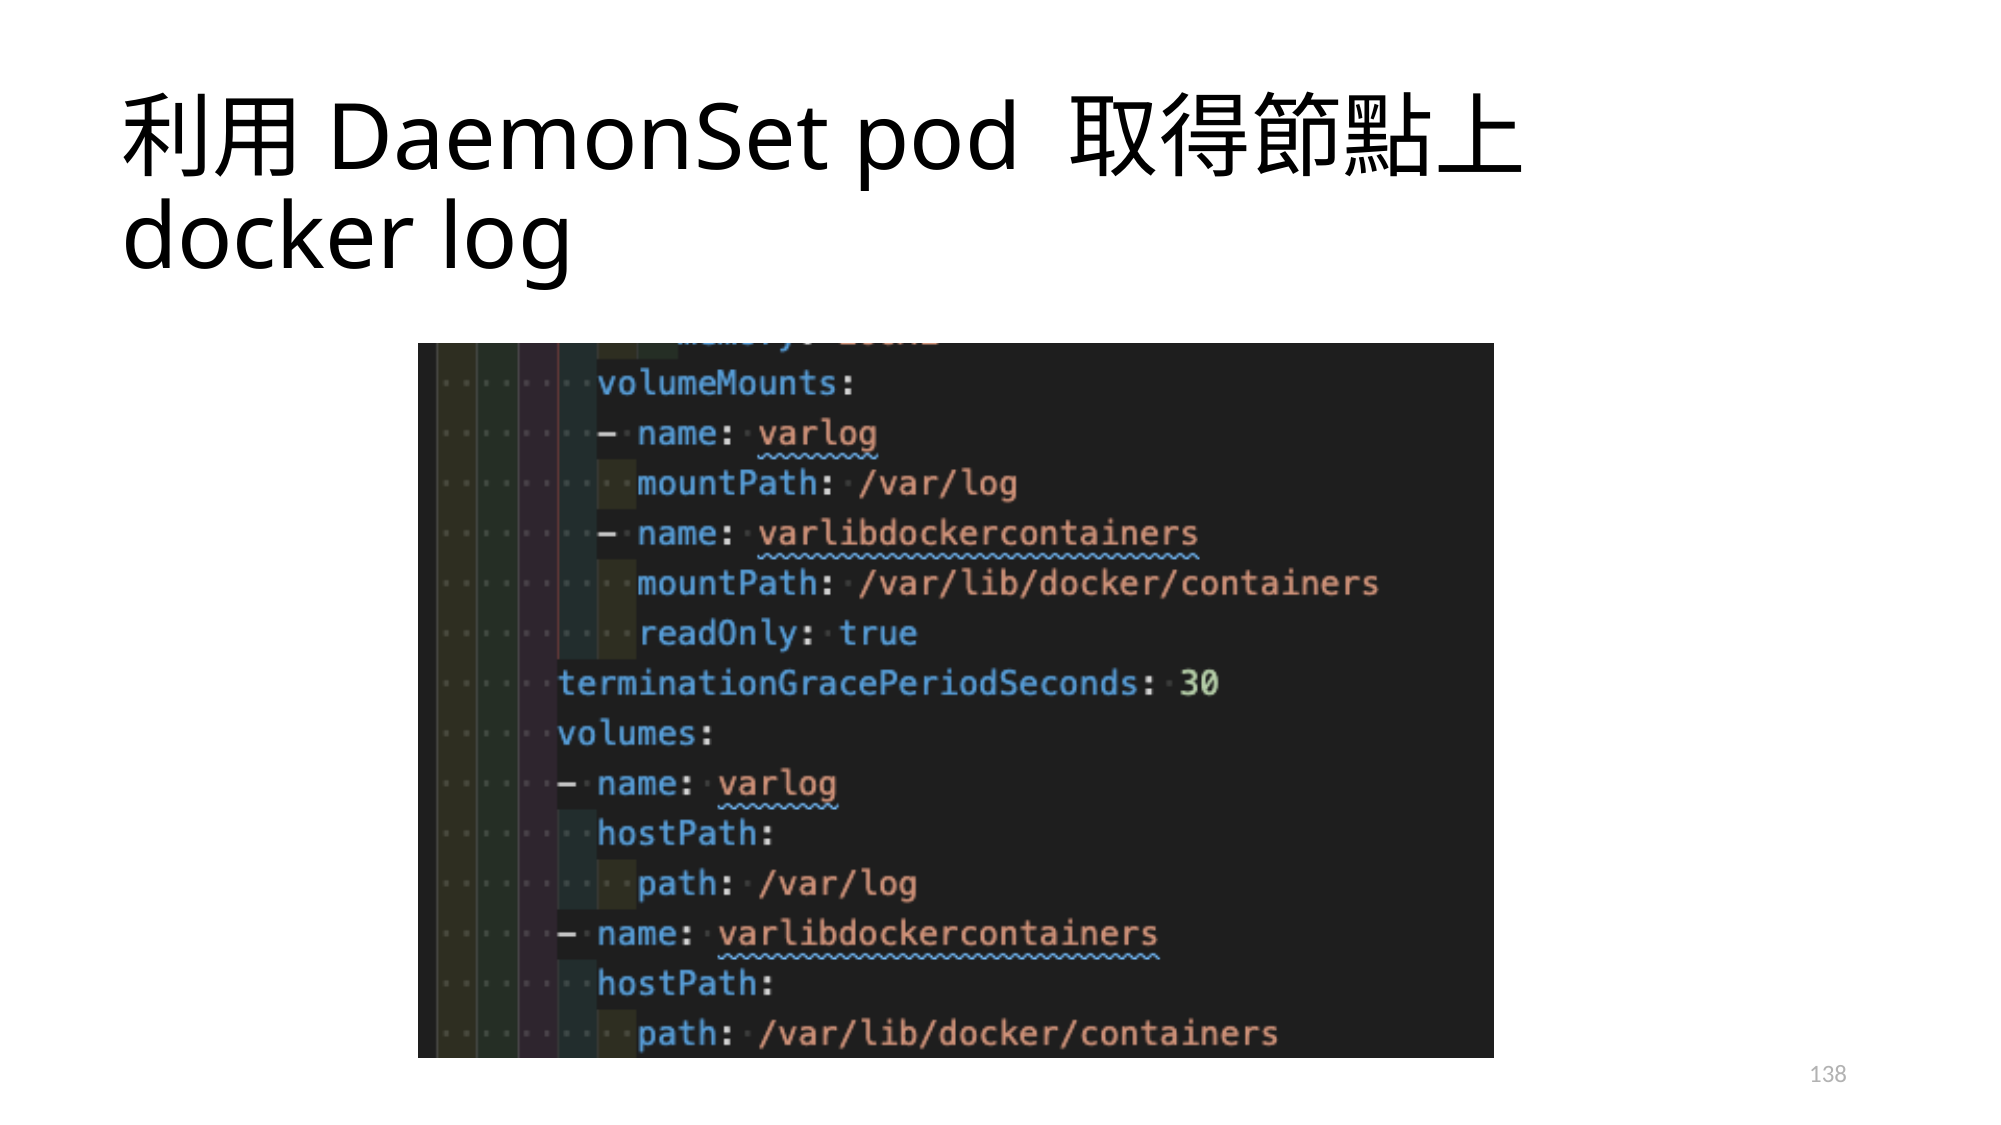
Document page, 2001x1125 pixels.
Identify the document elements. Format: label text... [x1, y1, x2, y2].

list [181, 336, 1649, 1025]
picture [418, 343, 1494, 1058]
slide_number 138 [1412, 1042, 1863, 1103]
title 利用DaemonSet pod 取得節點上docker log [106, 74, 1649, 304]
